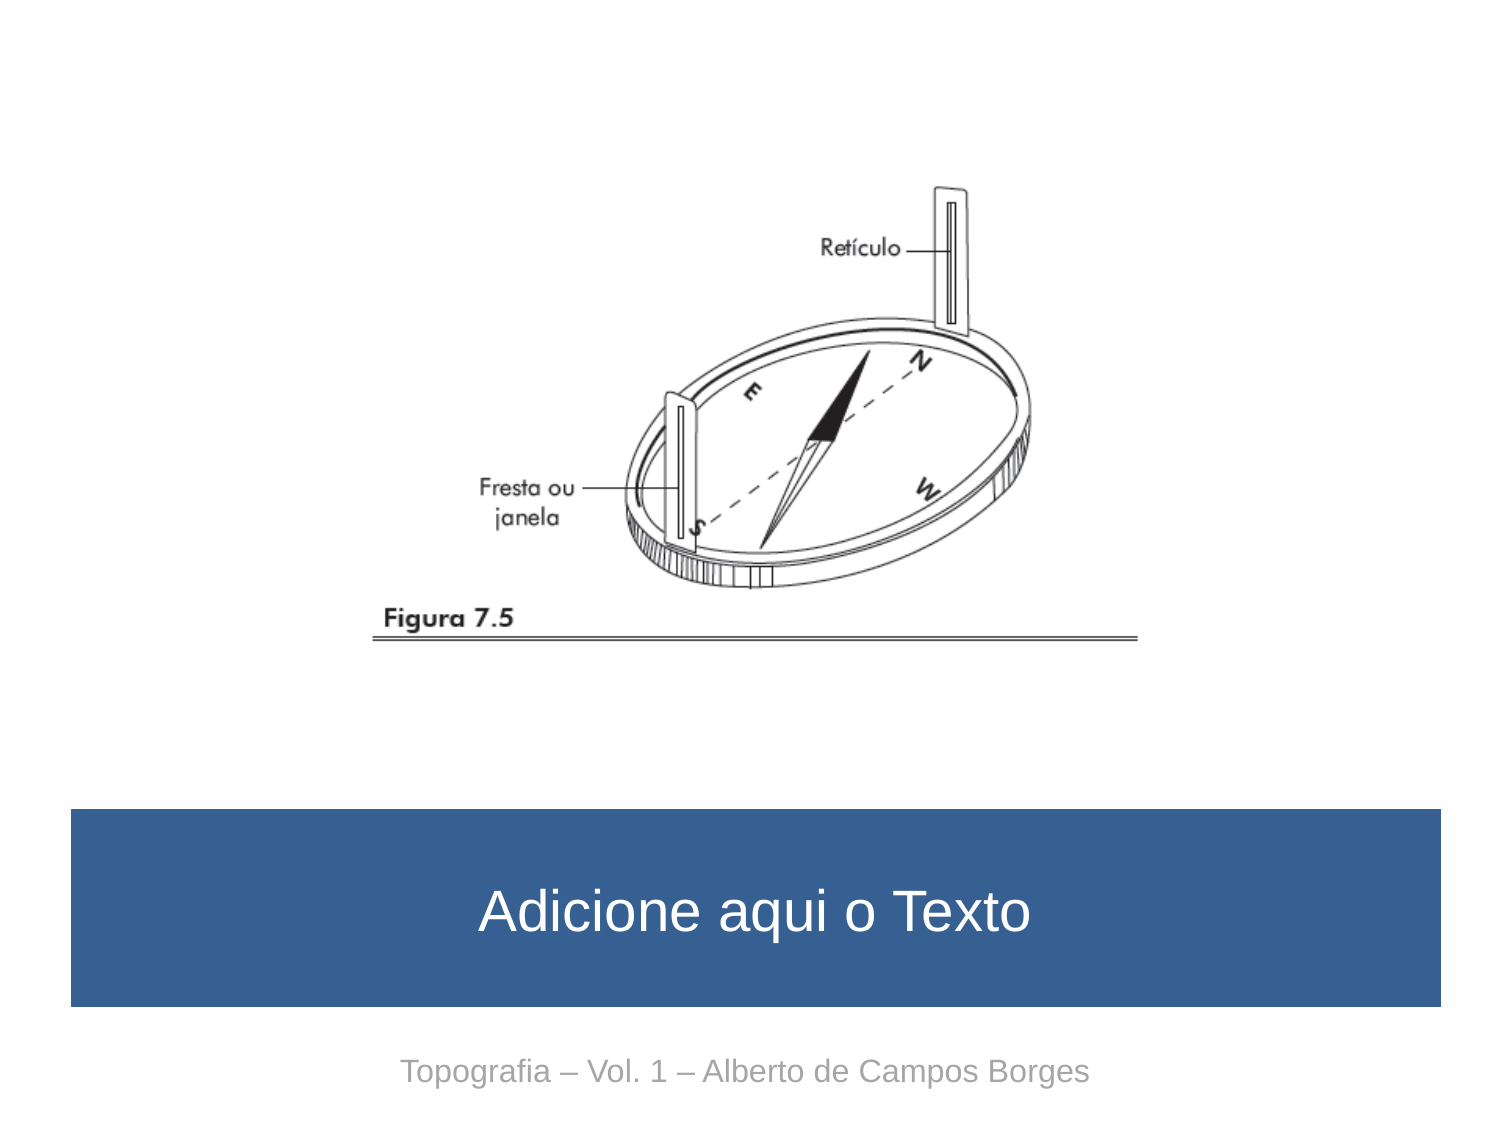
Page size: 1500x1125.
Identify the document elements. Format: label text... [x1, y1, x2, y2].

footer Topografia – Vol. 1 – Alberto de Campos Borges [0, 1042, 1500, 1103]
text_box Adicione aqui o Texto [70, 808, 1442, 1008]
picture [362, 160, 1150, 660]
